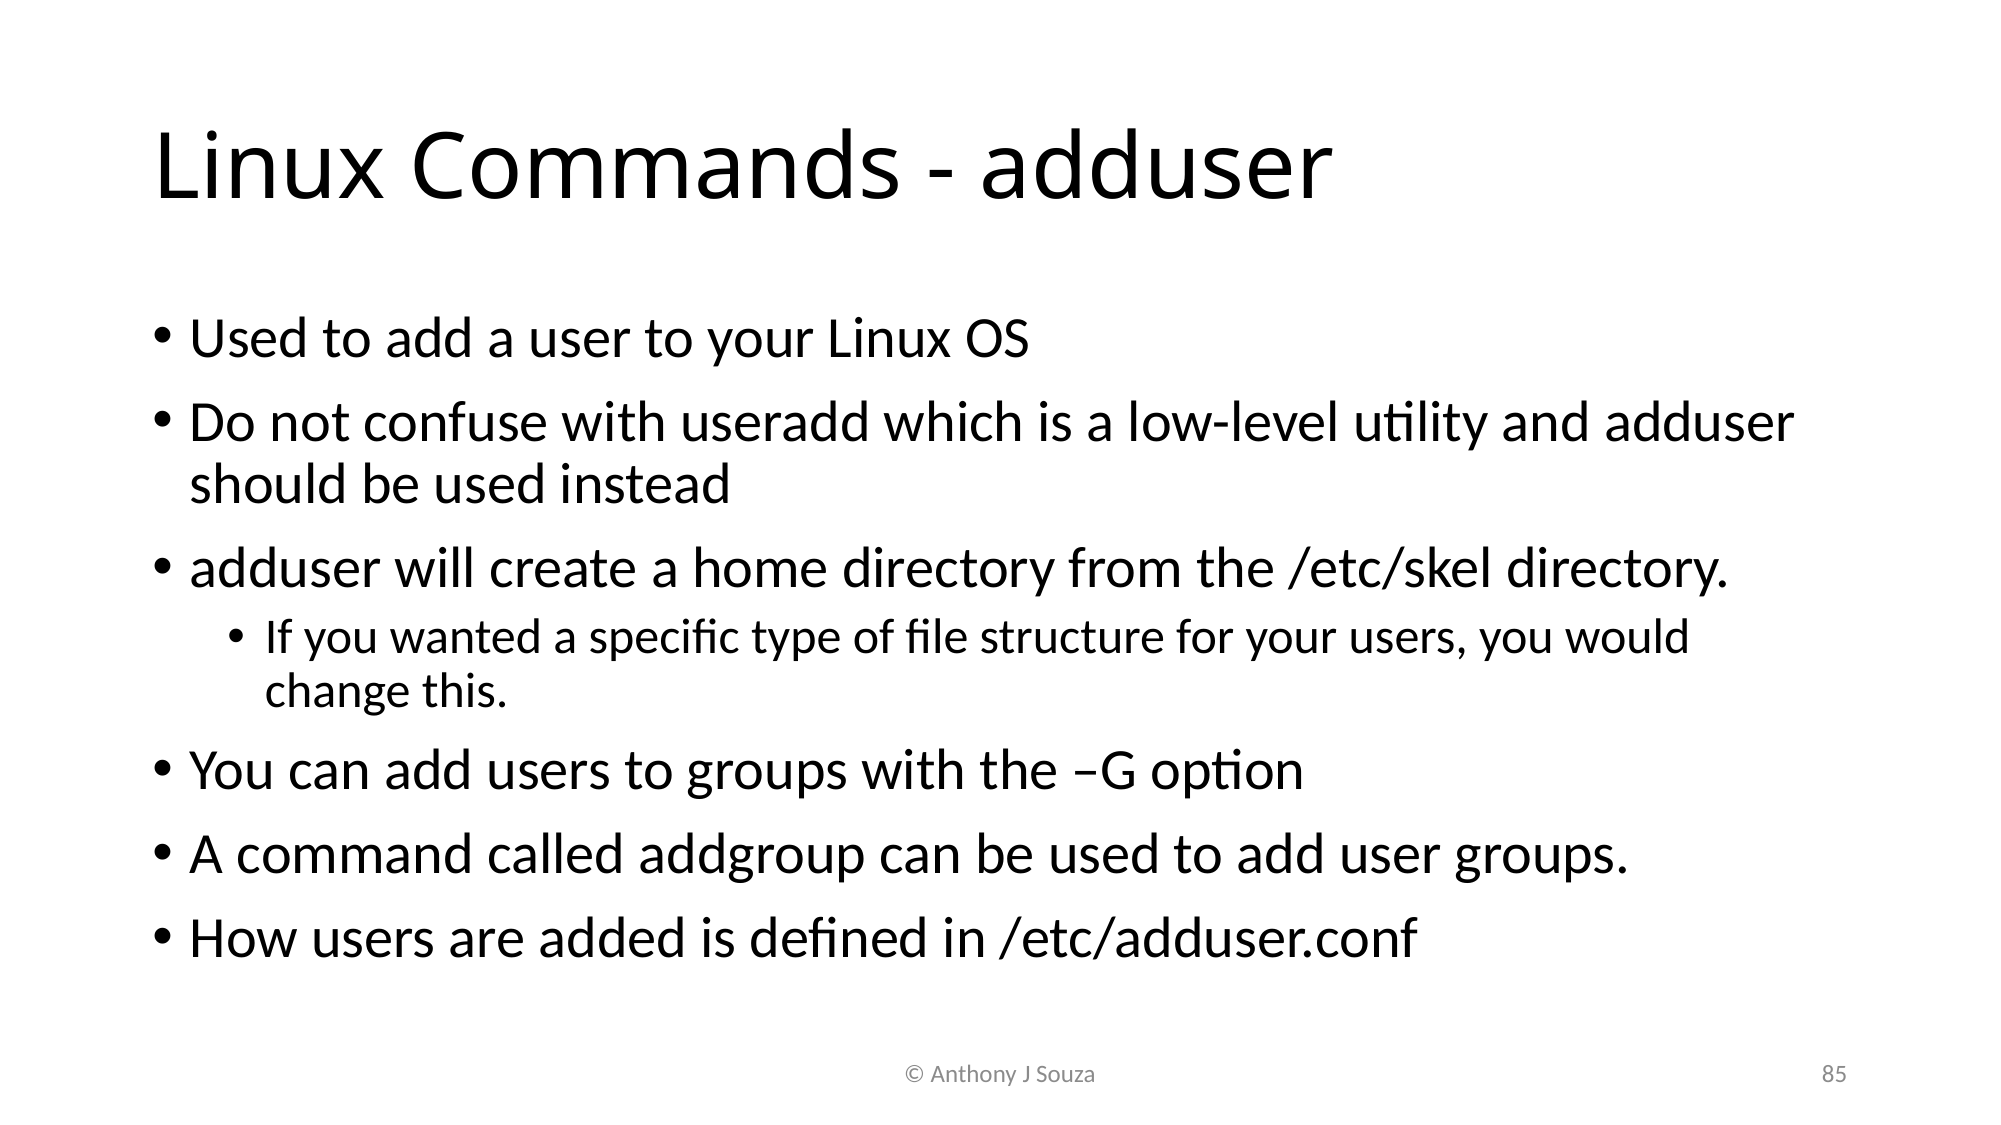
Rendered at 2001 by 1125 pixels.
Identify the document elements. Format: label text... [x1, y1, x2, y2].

footer © Anthony J Souza [662, 1042, 1338, 1103]
title Linux Commands - adduser [137, 59, 1863, 278]
list Used to add a user to your Linux OS Do not confuse with useradd which is a low-level utility and adduser should be used instead adduser will create a home directory from the /etc/skel directory. If you wanted a specific type of file structure for your users, you would change this. You can add users to groups with the –G option A command called addgroup can be used to add user groups. How users are added is defined in /etc/adduser.conf [137, 299, 1863, 1014]
slide_number 85 [1412, 1042, 1863, 1103]
